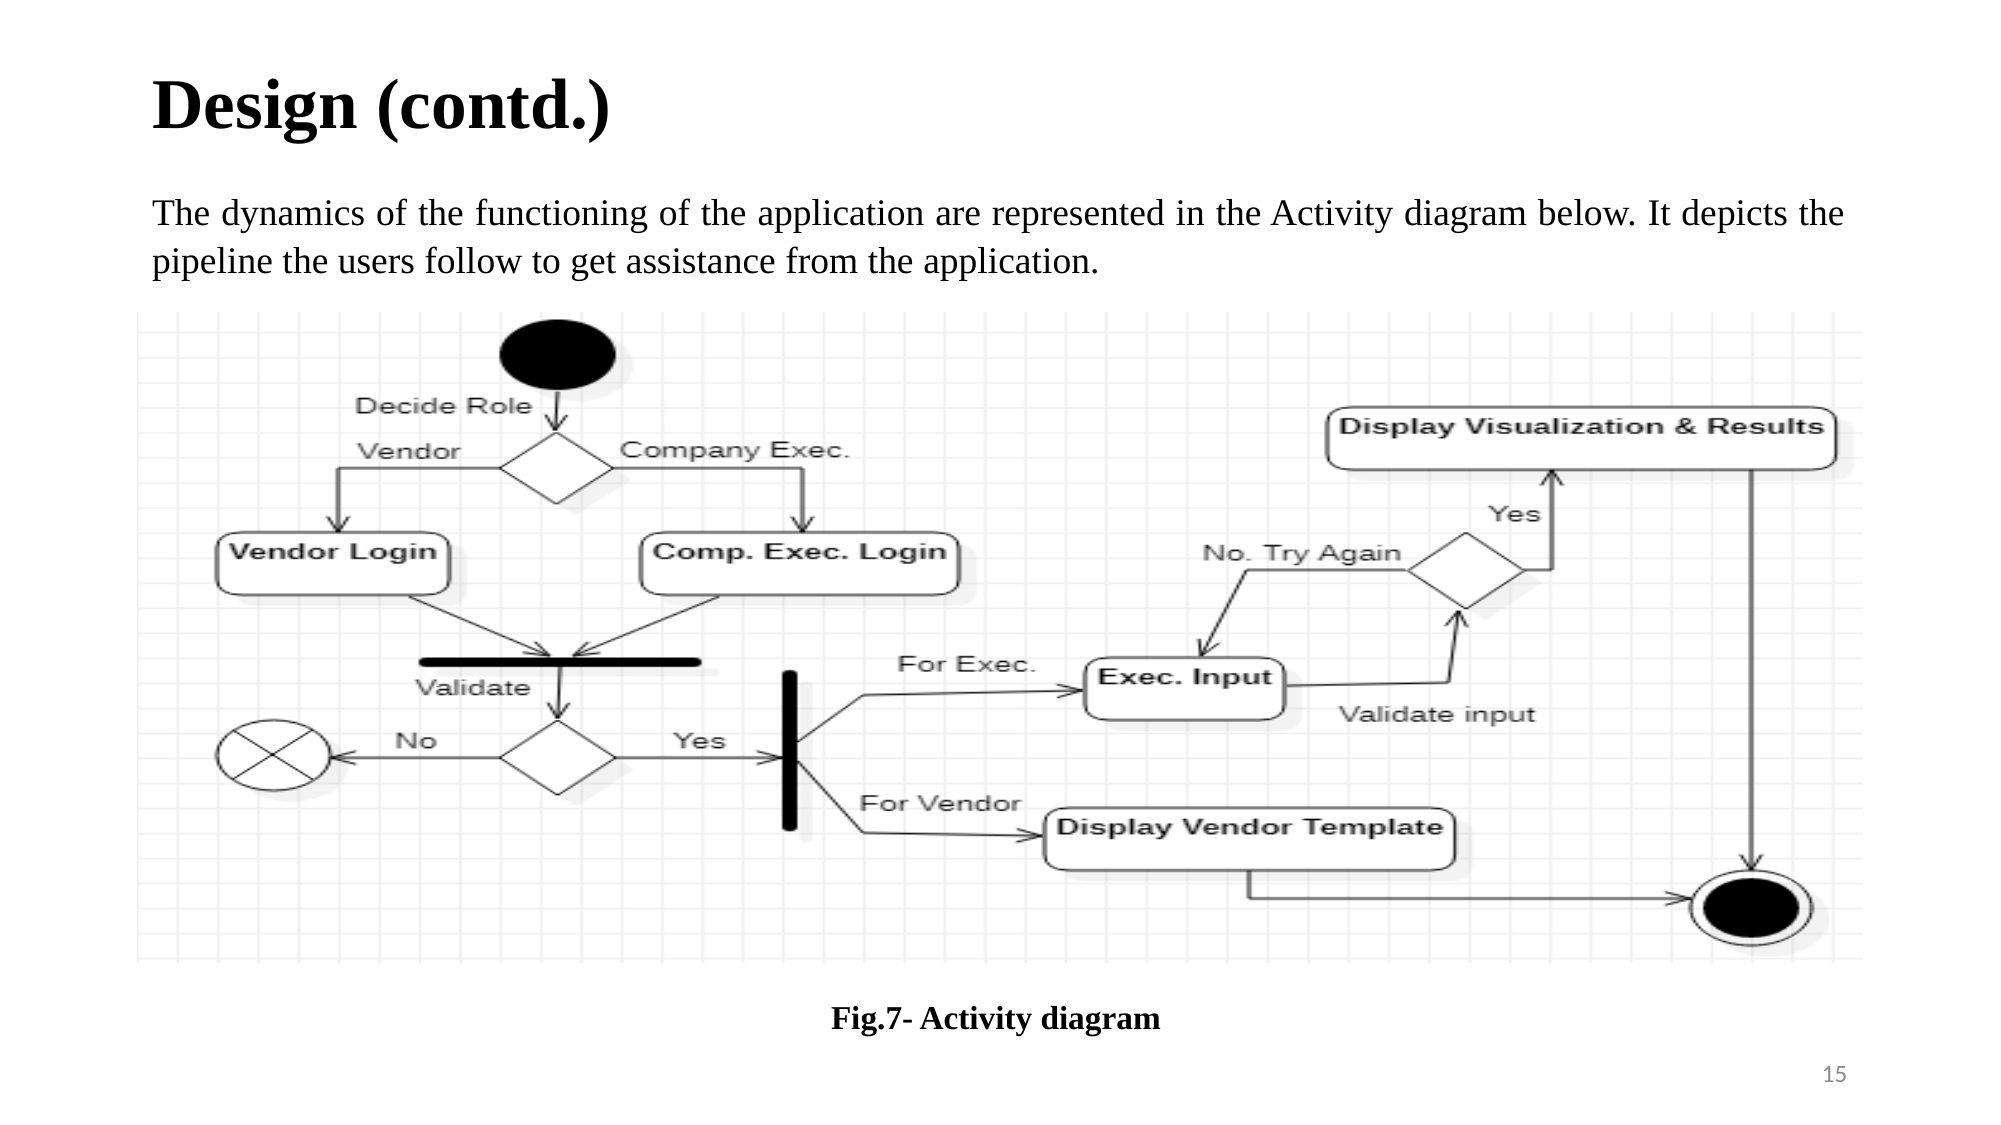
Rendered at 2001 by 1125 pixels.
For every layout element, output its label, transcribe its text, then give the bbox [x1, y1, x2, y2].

picture [137, 312, 1863, 963]
slide_number 15 [1412, 1042, 1863, 1103]
title Design (contd.) [137, 59, 1863, 153]
text_box The dynamics of the functioning of the application are represented in the Activity diagram below. It depicts the pipeline the users follow to get assistance from the application. [137, 177, 1863, 289]
text_box Fig.7- Activity diagram [822, 987, 1178, 1045]
